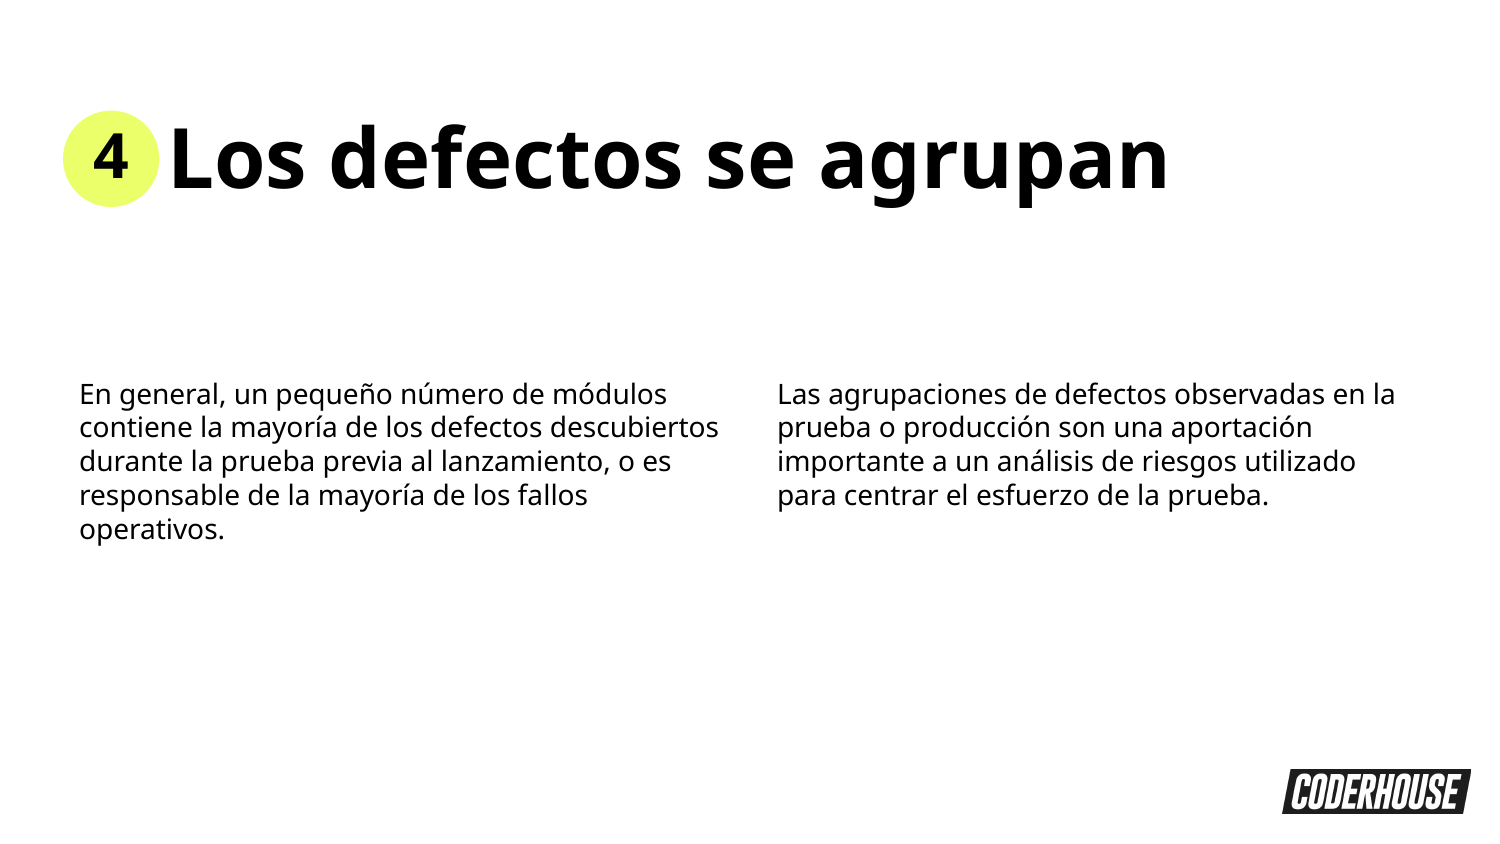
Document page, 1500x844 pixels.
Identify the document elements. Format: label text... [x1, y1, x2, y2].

text_box 4 [77, 109, 146, 207]
text_box [63, 124, 77, 193]
text_box Las agrupaciones de defectos observadas en la prueba o producción son una aportación importante a un análisis de riesgos utilizado para centrar el esfuerzo de la prueba. [762, 361, 1436, 526]
picture [1281, 769, 1471, 814]
text_box [146, 125, 160, 193]
text_box Los defectos se agrupan [77, 101, 1414, 222]
text_box En general, un pequeño número de módulos contiene la mayoría de los defectos descubiertos durante la prueba previa al lanzamiento, o es responsable de la mayoría de los fallos operativos. [64, 361, 738, 560]
